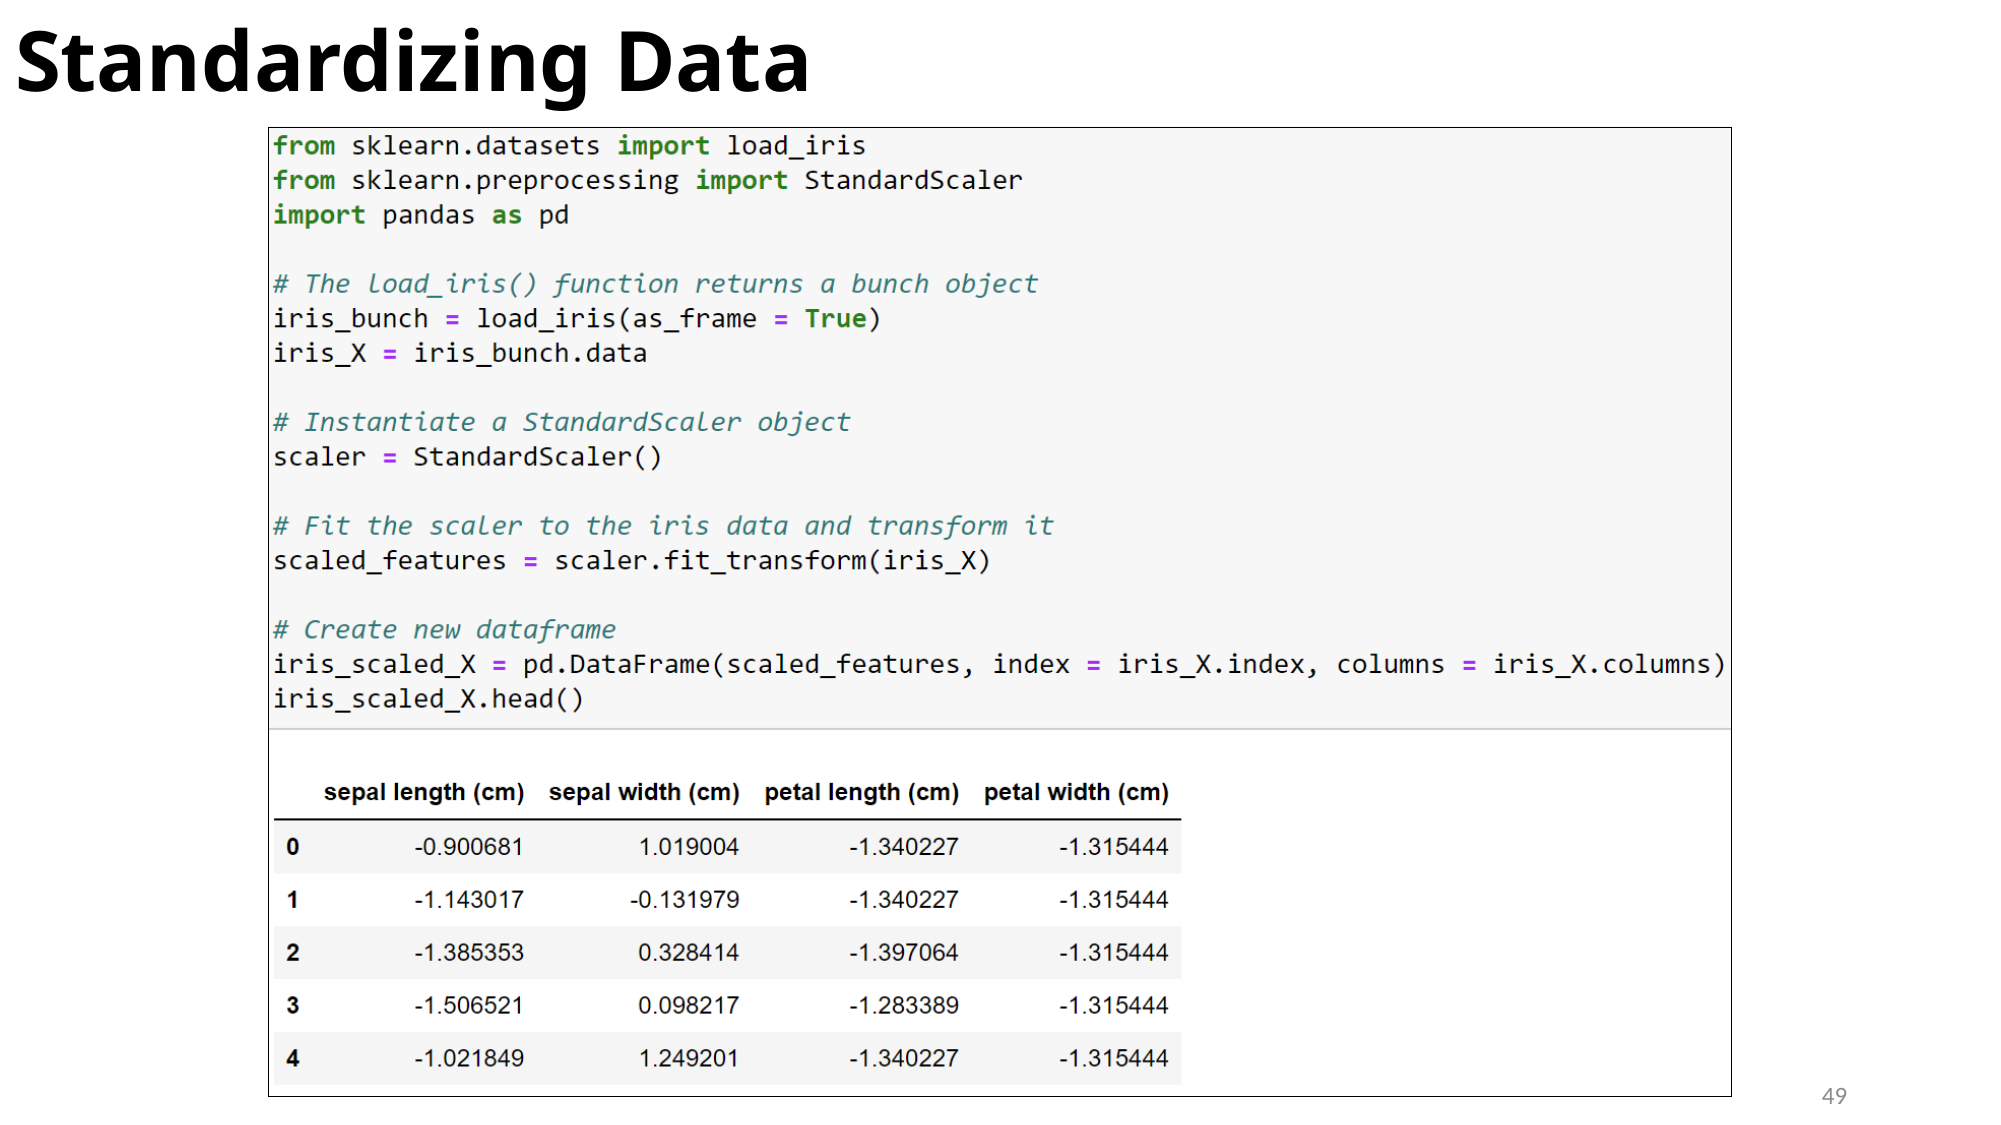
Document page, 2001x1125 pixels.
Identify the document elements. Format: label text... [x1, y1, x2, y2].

slide_number 49 [1412, 1064, 1863, 1125]
title Standardizing Data [0, 3, 1597, 128]
footer Langer - Cluster Analysis with Python [662, 1097, 1338, 1103]
picture [268, 126, 1732, 1097]
